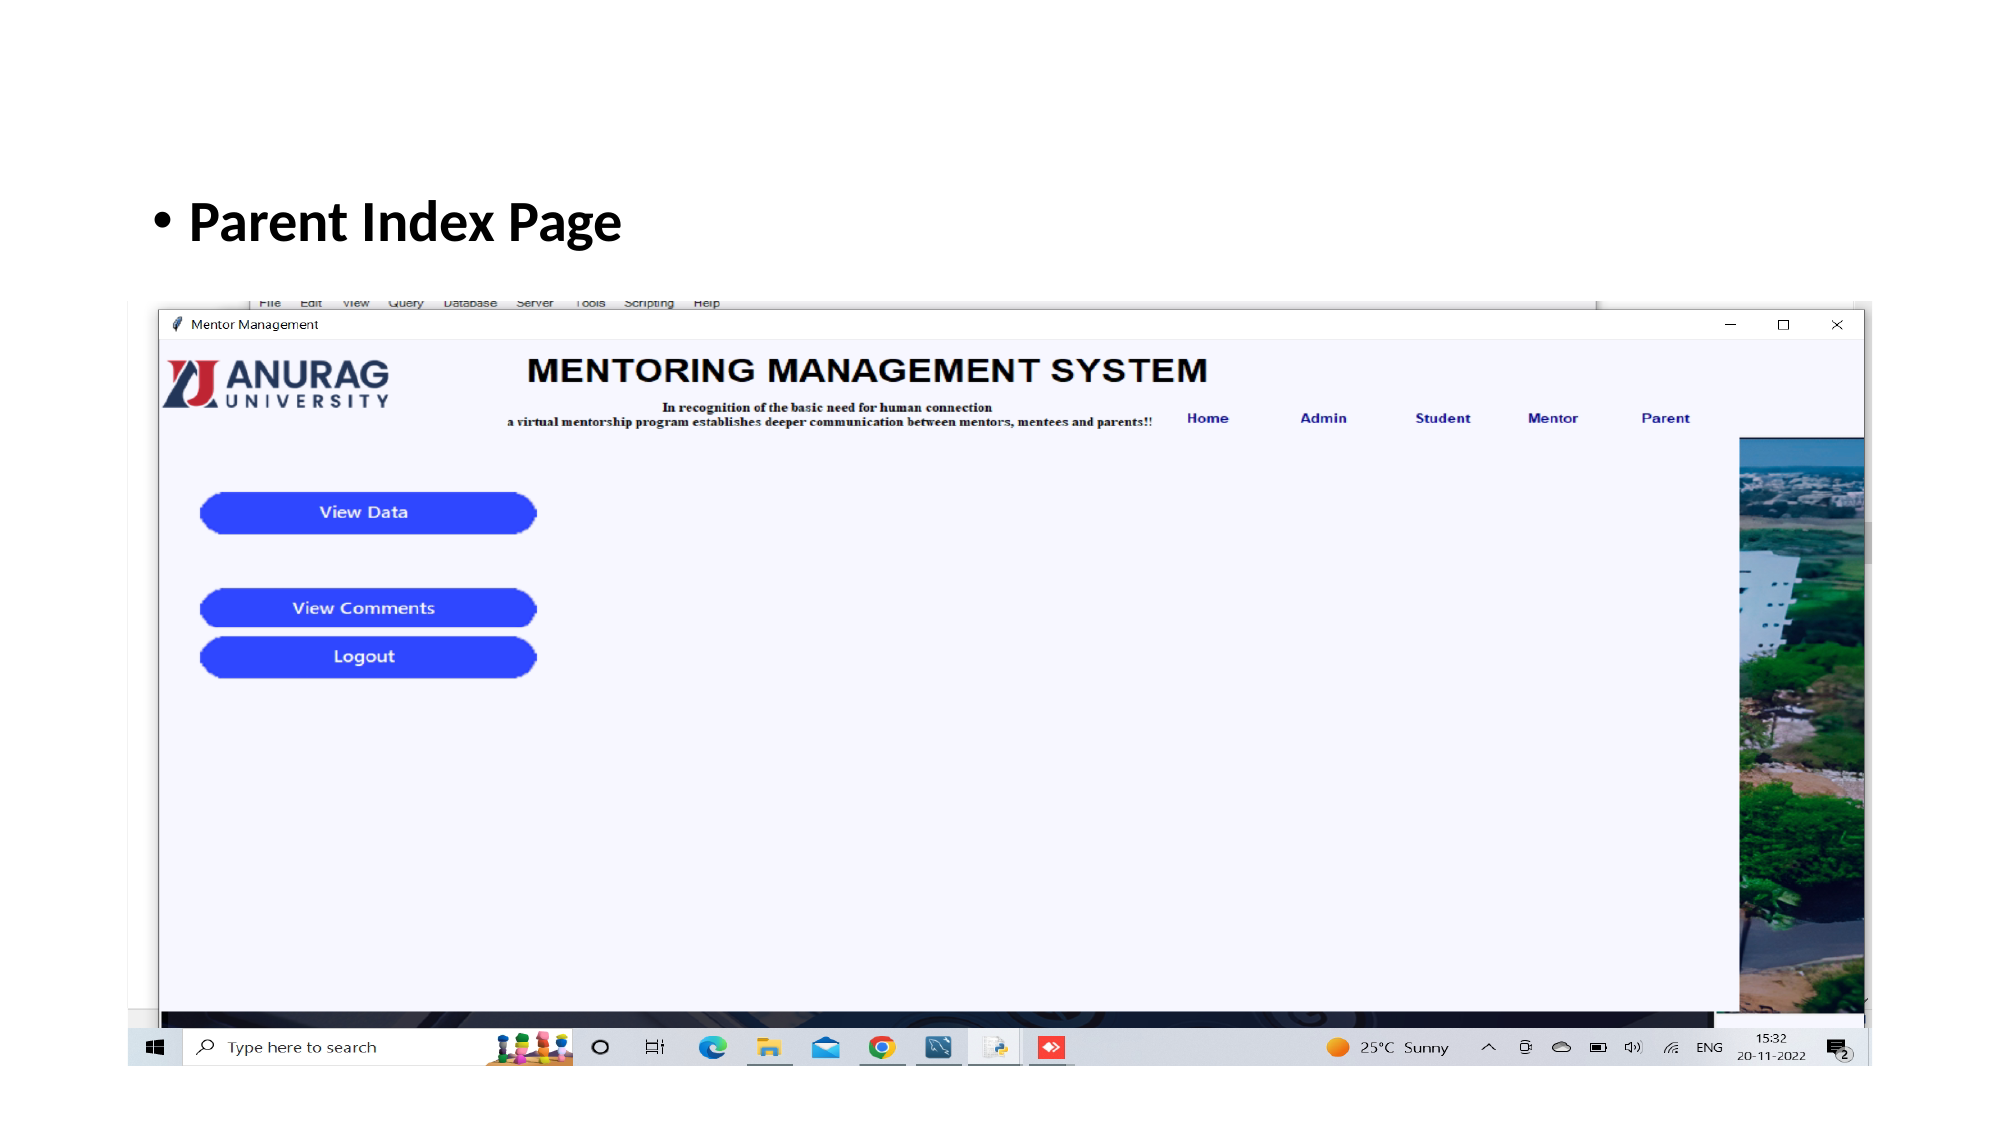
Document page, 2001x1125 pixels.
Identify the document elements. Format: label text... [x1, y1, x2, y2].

list Parent Index Page [137, 184, 1863, 301]
picture [127, 301, 1873, 1066]
